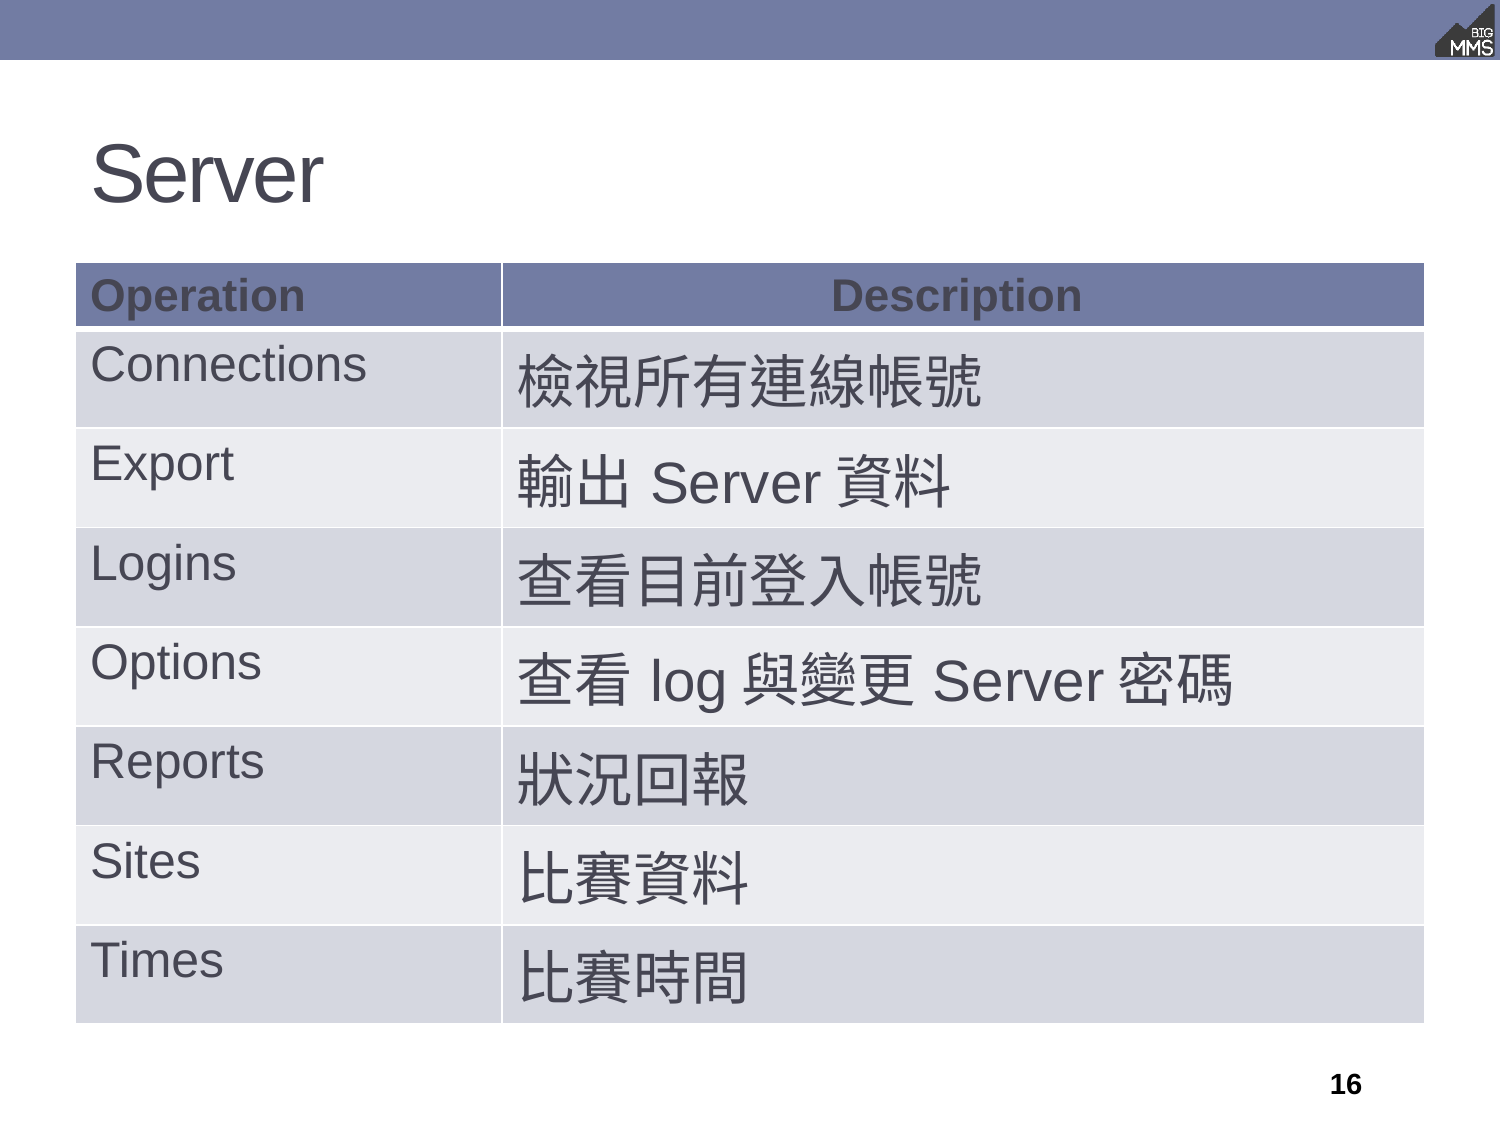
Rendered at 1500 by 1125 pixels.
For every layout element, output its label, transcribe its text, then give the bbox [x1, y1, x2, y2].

table_cell 查看目前登入帳號 [503, 528, 1424, 626]
table_cell Connections [76, 332, 501, 427]
table_header Description [503, 263, 1424, 326]
table_header Operation [76, 263, 501, 326]
table_cell 狀況回報 [503, 727, 1424, 825]
table_cell Sites [76, 826, 501, 924]
table_cell Logins [76, 528, 501, 626]
picture [1433, 2, 1495, 58]
table_cell Options [76, 628, 501, 725]
table_cell 比賽時間 [503, 926, 1424, 1023]
table_cell 輸出Server資料 [503, 429, 1424, 527]
slide_number 16 [1314, 1056, 1490, 1110]
table_cell 比賽資料 [503, 826, 1424, 924]
title Server [75, 87, 1425, 250]
table_cell Export [76, 429, 501, 527]
table_cell Times [76, 926, 501, 1023]
table_cell Reports [76, 727, 501, 825]
table_cell 檢視所有連線帳號 [503, 332, 1424, 427]
table_cell 查看log與變更Server密碼 [503, 628, 1424, 725]
